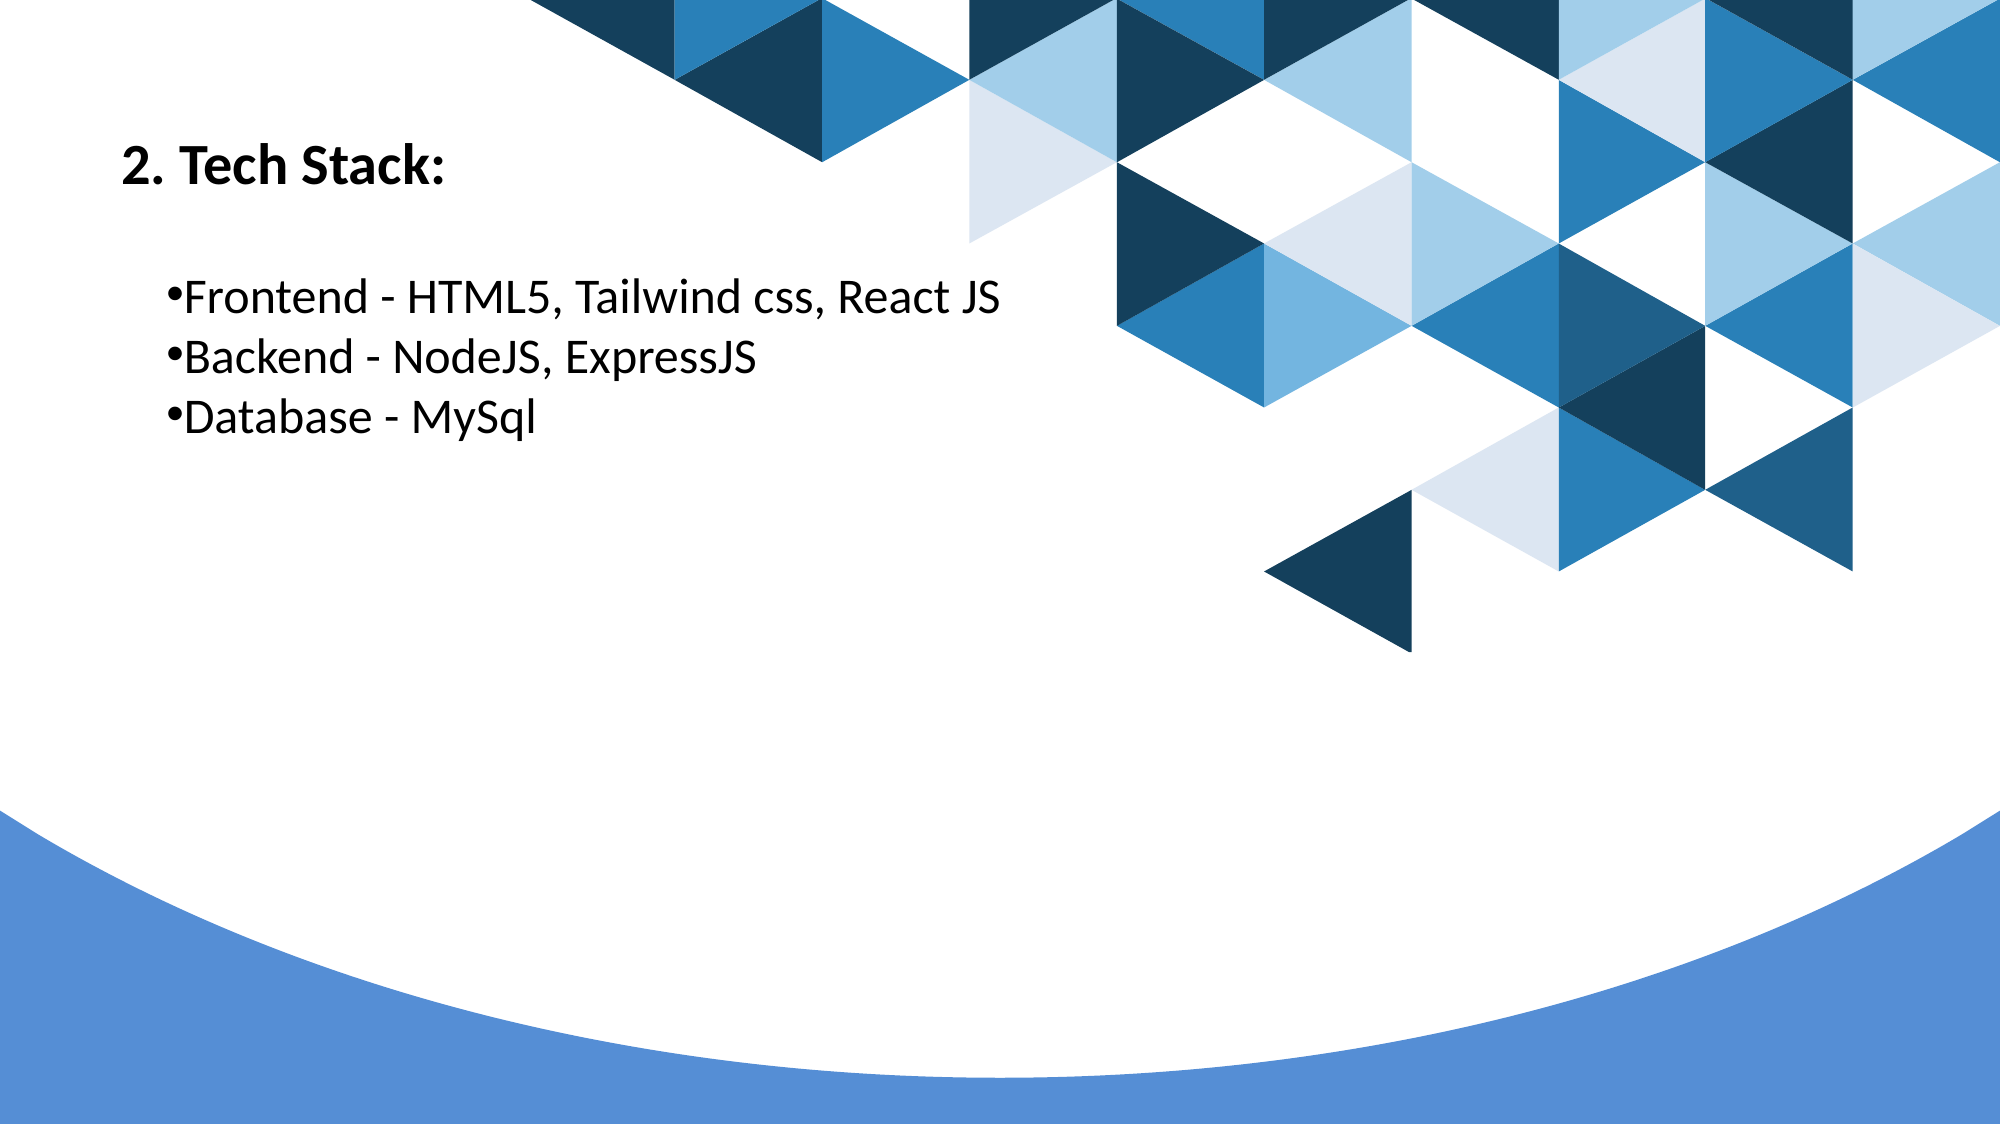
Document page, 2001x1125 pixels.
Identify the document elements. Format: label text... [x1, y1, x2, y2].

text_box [939, 0, 1592, 809]
text_box Frontend - HTML5, Tailwind css, React JS Backend - NodeJS, ExpressJS Database - MySql [1596, 263, 1808, 444]
text_box 2. Tech Stack: [121, 126, 933, 197]
text_box Frontend - HTML5, Tailwind css, React JS Backend - NodeJS, ExpressJS Database - MySql [166, 263, 933, 444]
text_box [0, 810, 2000, 1124]
